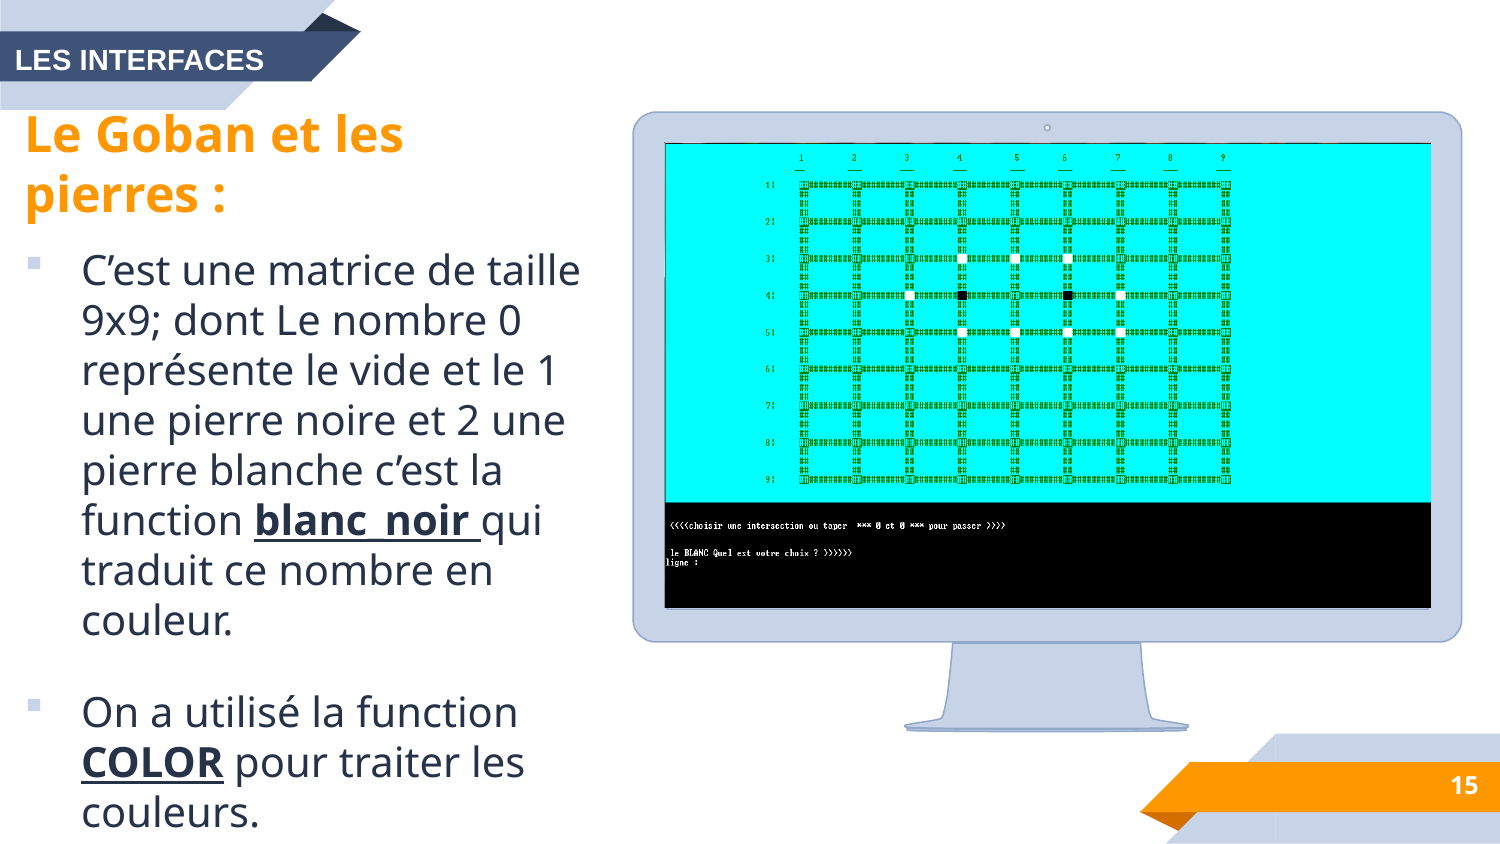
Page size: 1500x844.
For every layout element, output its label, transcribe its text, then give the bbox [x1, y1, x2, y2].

text_box LES INTERFACES [0, 34, 506, 84]
text_box [633, 112, 1462, 732]
picture [663, 142, 1431, 608]
list Le Goban et les pierres : C’est une matrice de taille 9x9; dont Le nombre 0 représente le vide et le 1 une pierre noire et 2 une pierre blanche c’est la function blanc_noir qui traduit ce nombre en couleur. On a utilisé la function COLOR pour traiter les couleurs. [9, 218, 634, 721]
slide_number 15 [1249, 760, 1494, 813]
